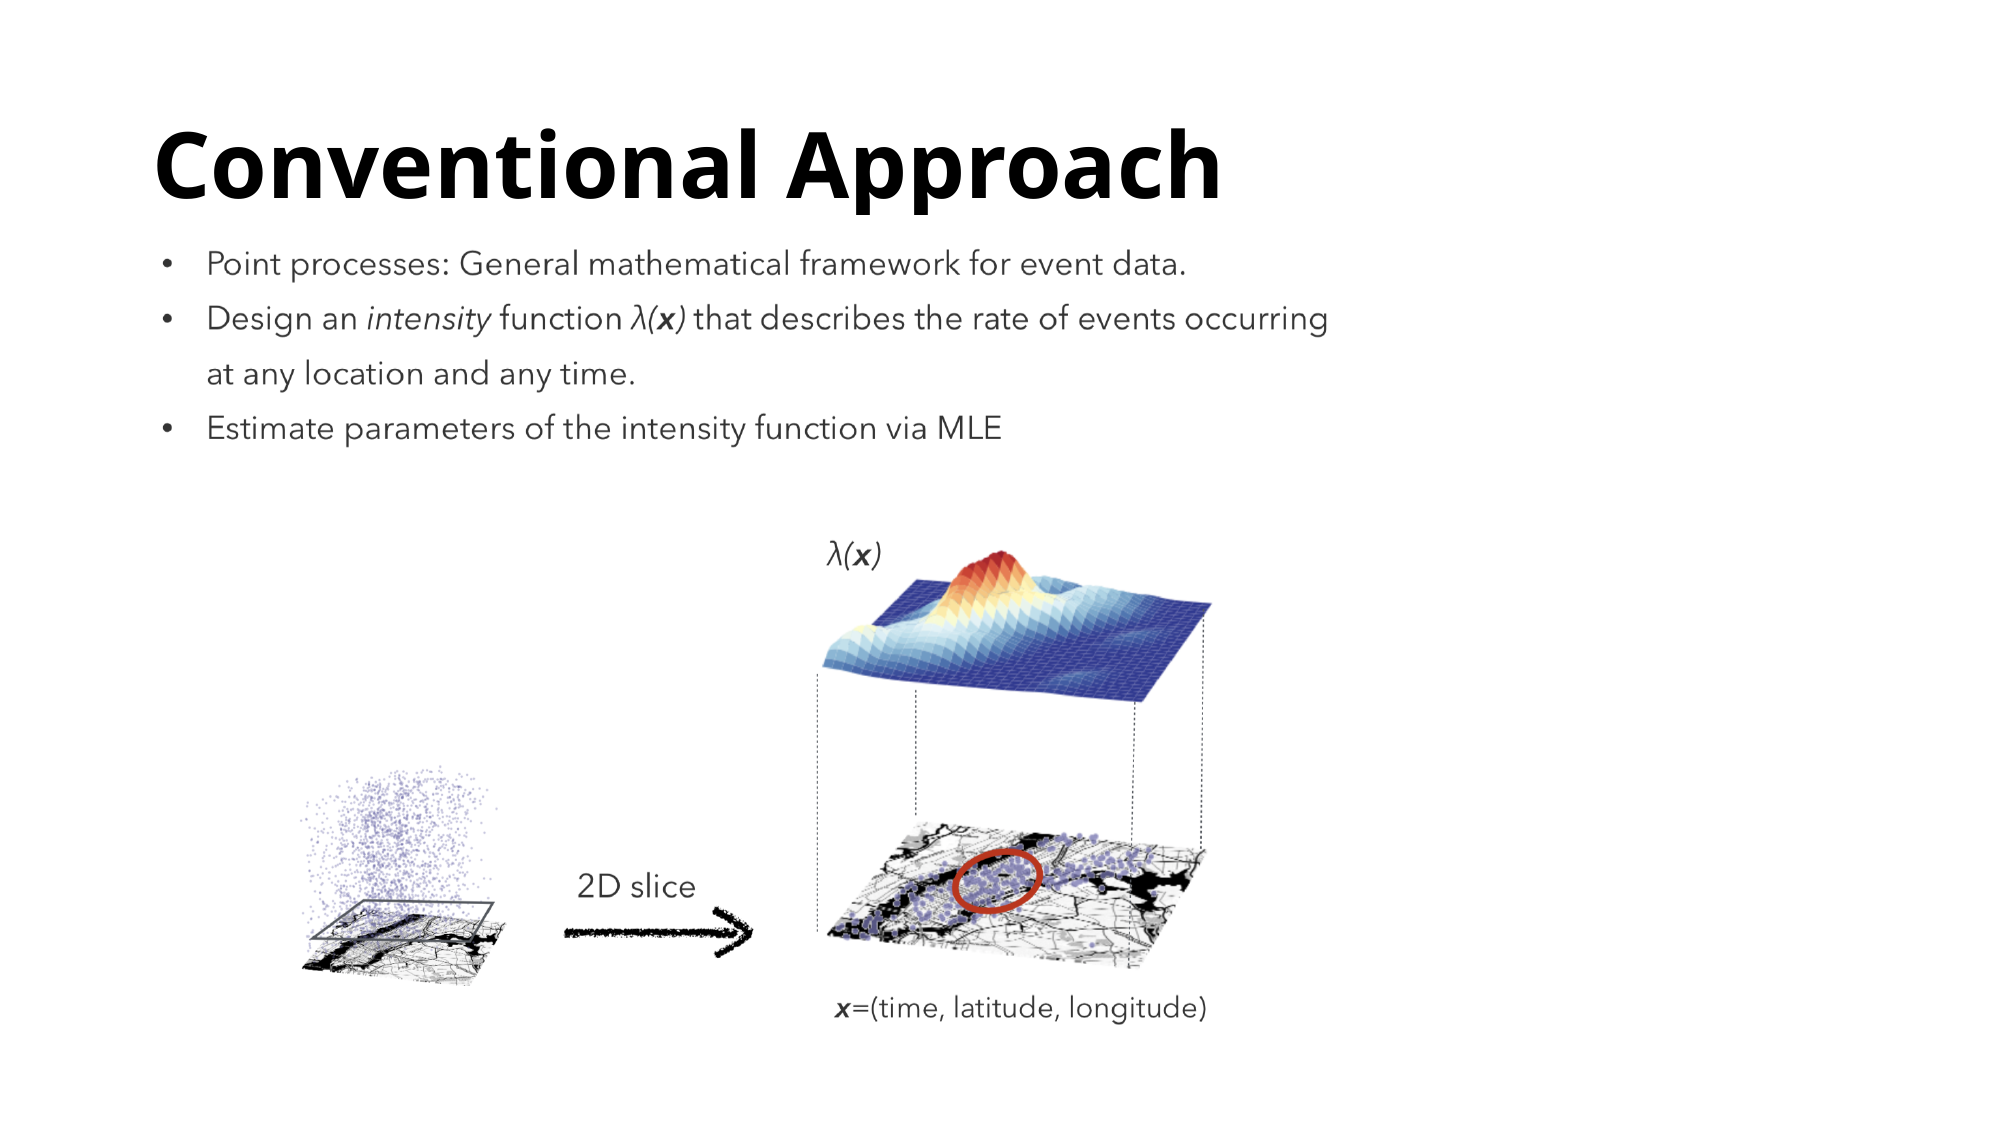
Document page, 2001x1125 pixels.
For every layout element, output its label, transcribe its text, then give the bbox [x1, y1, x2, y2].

picture [111, 215, 1346, 1037]
title Conventional Approach [137, 59, 1863, 278]
